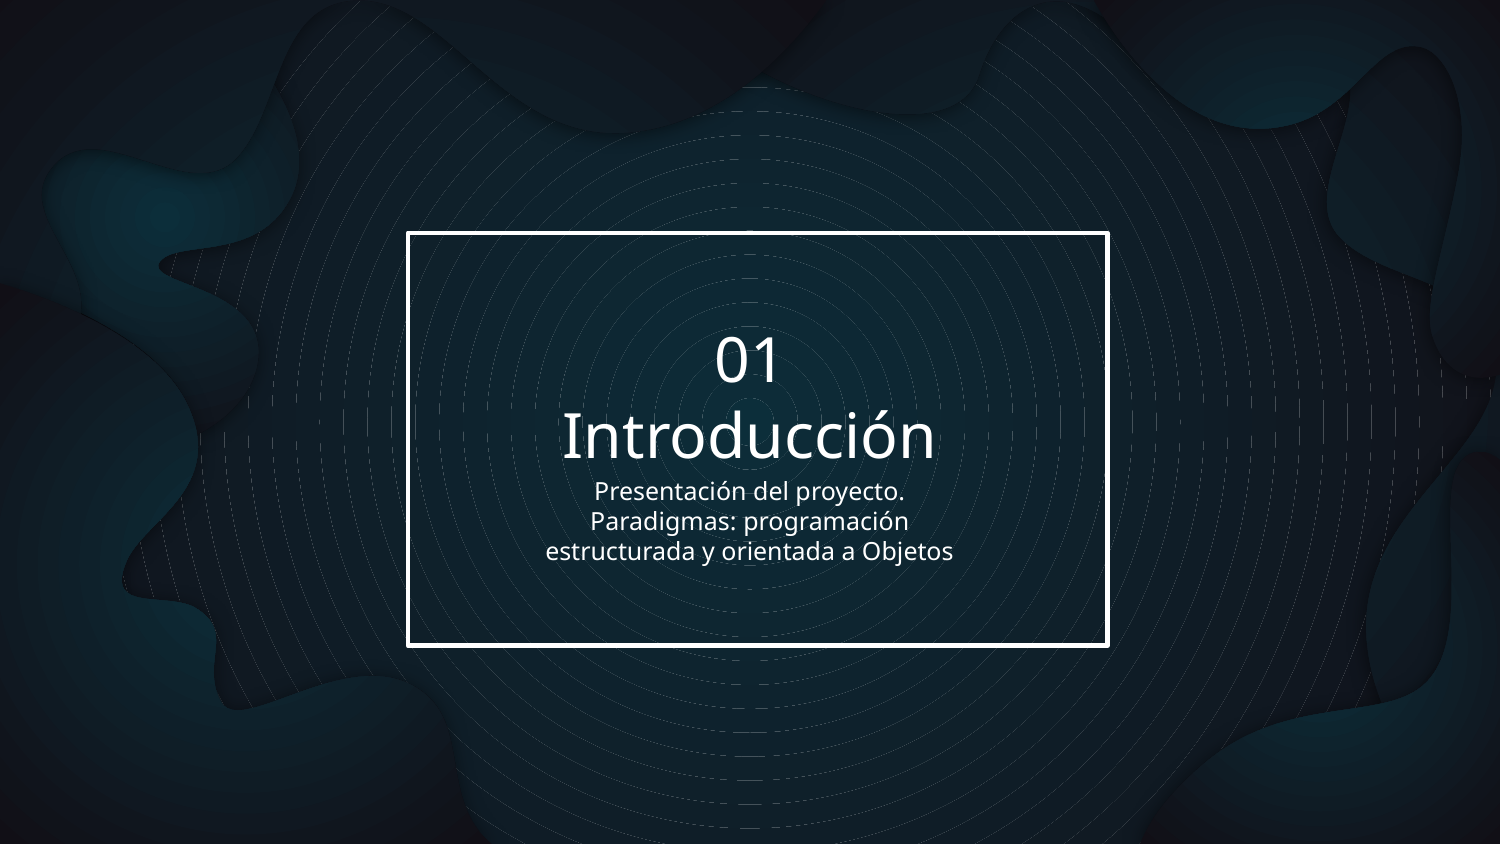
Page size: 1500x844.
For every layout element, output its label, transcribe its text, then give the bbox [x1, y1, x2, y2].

title 01 [462, 325, 1038, 402]
subtitle Presentación del proyecto. Paradigmas: programación estructurada y orientada a Objetos [532, 469, 968, 600]
title Introducción [462, 402, 1038, 478]
